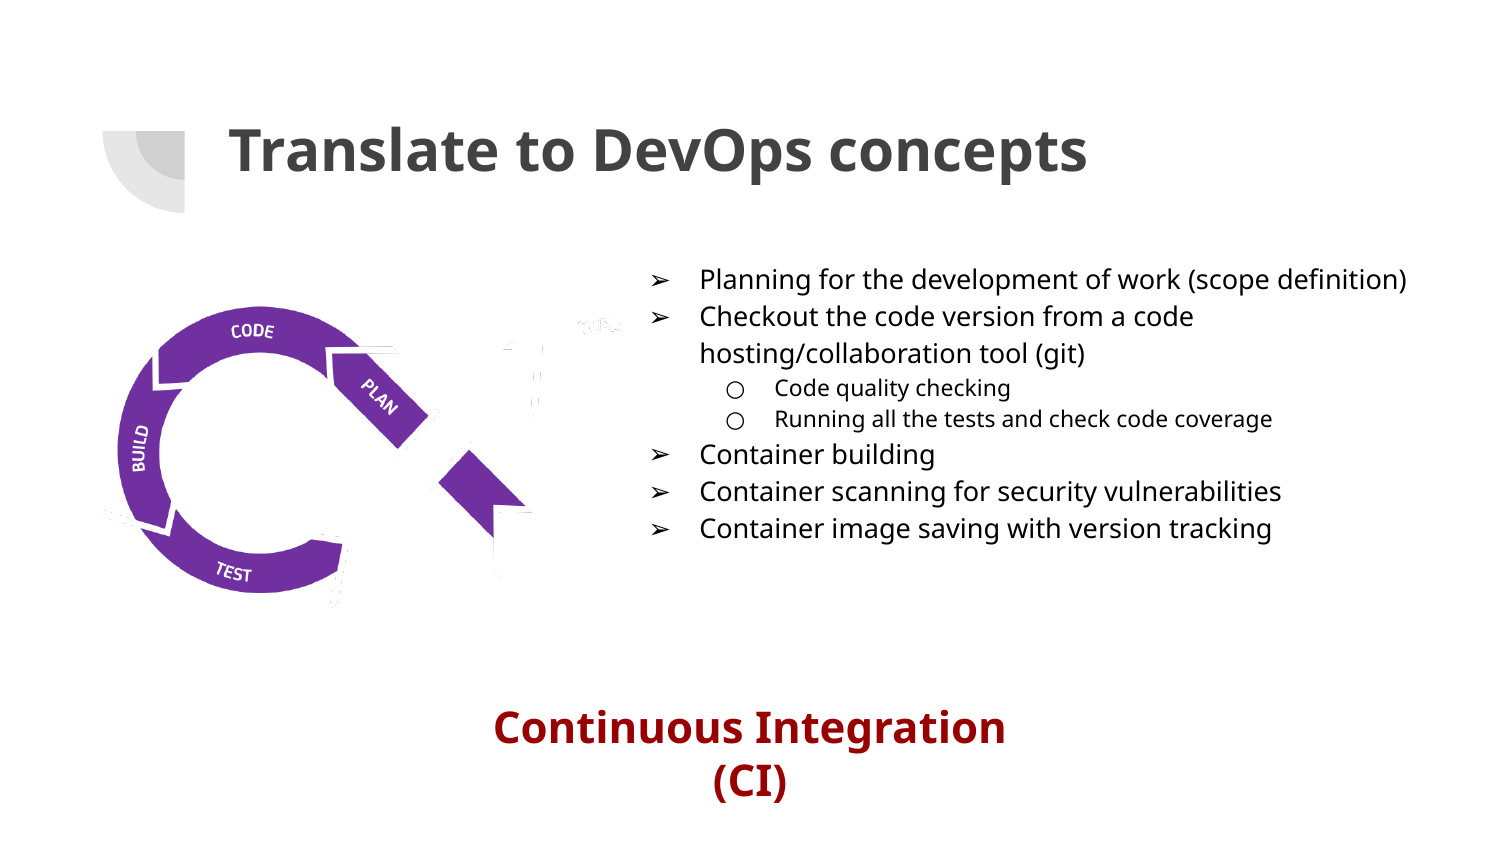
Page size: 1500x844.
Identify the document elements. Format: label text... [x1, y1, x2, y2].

list Planning for the development of work (scope definition) Checkout the code version from a code hosting/collaboration tool (git) Code quality checking Running all the tests and check code coverage Container building Container scanning for security vulnerabilities Container image saving with version tracking [609, 242, 1482, 667]
title Translate to DevOps concepts [213, 98, 1368, 263]
text_box Continuous Integration (CI) [455, 684, 1045, 820]
picture [99, 293, 622, 610]
